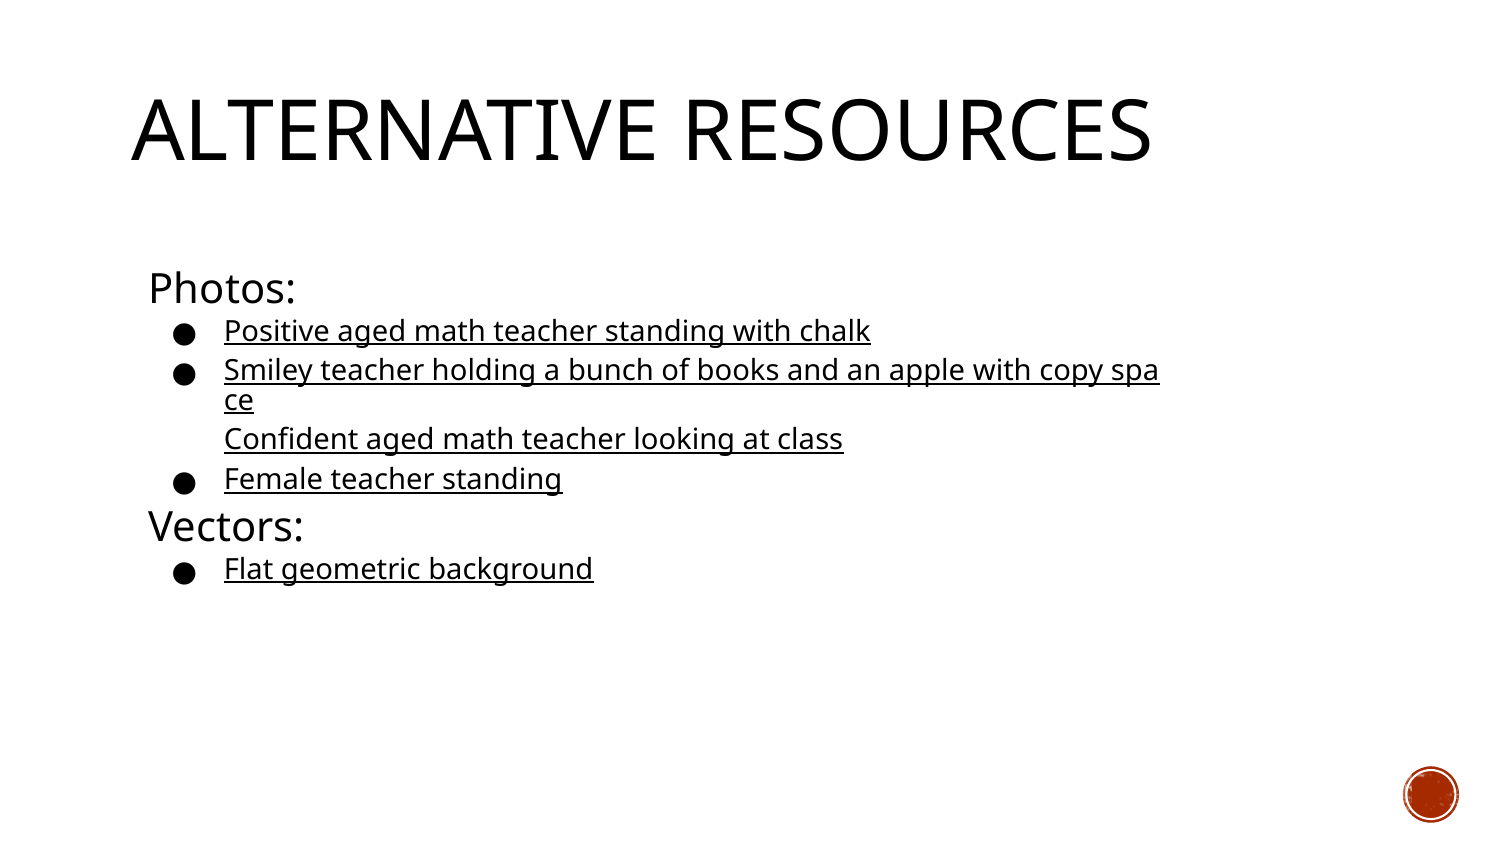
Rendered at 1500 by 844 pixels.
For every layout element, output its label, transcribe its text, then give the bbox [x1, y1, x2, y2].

title Alternative resources [115, 72, 1384, 167]
text_box Photos: Positive aged math teacher standing with chalk Smiley teacher holding a bunch of books and an apple with copy space Confident aged math teacher looking at class Female teacher standing Vectors: Flat geometric background [133, 246, 1188, 552]
